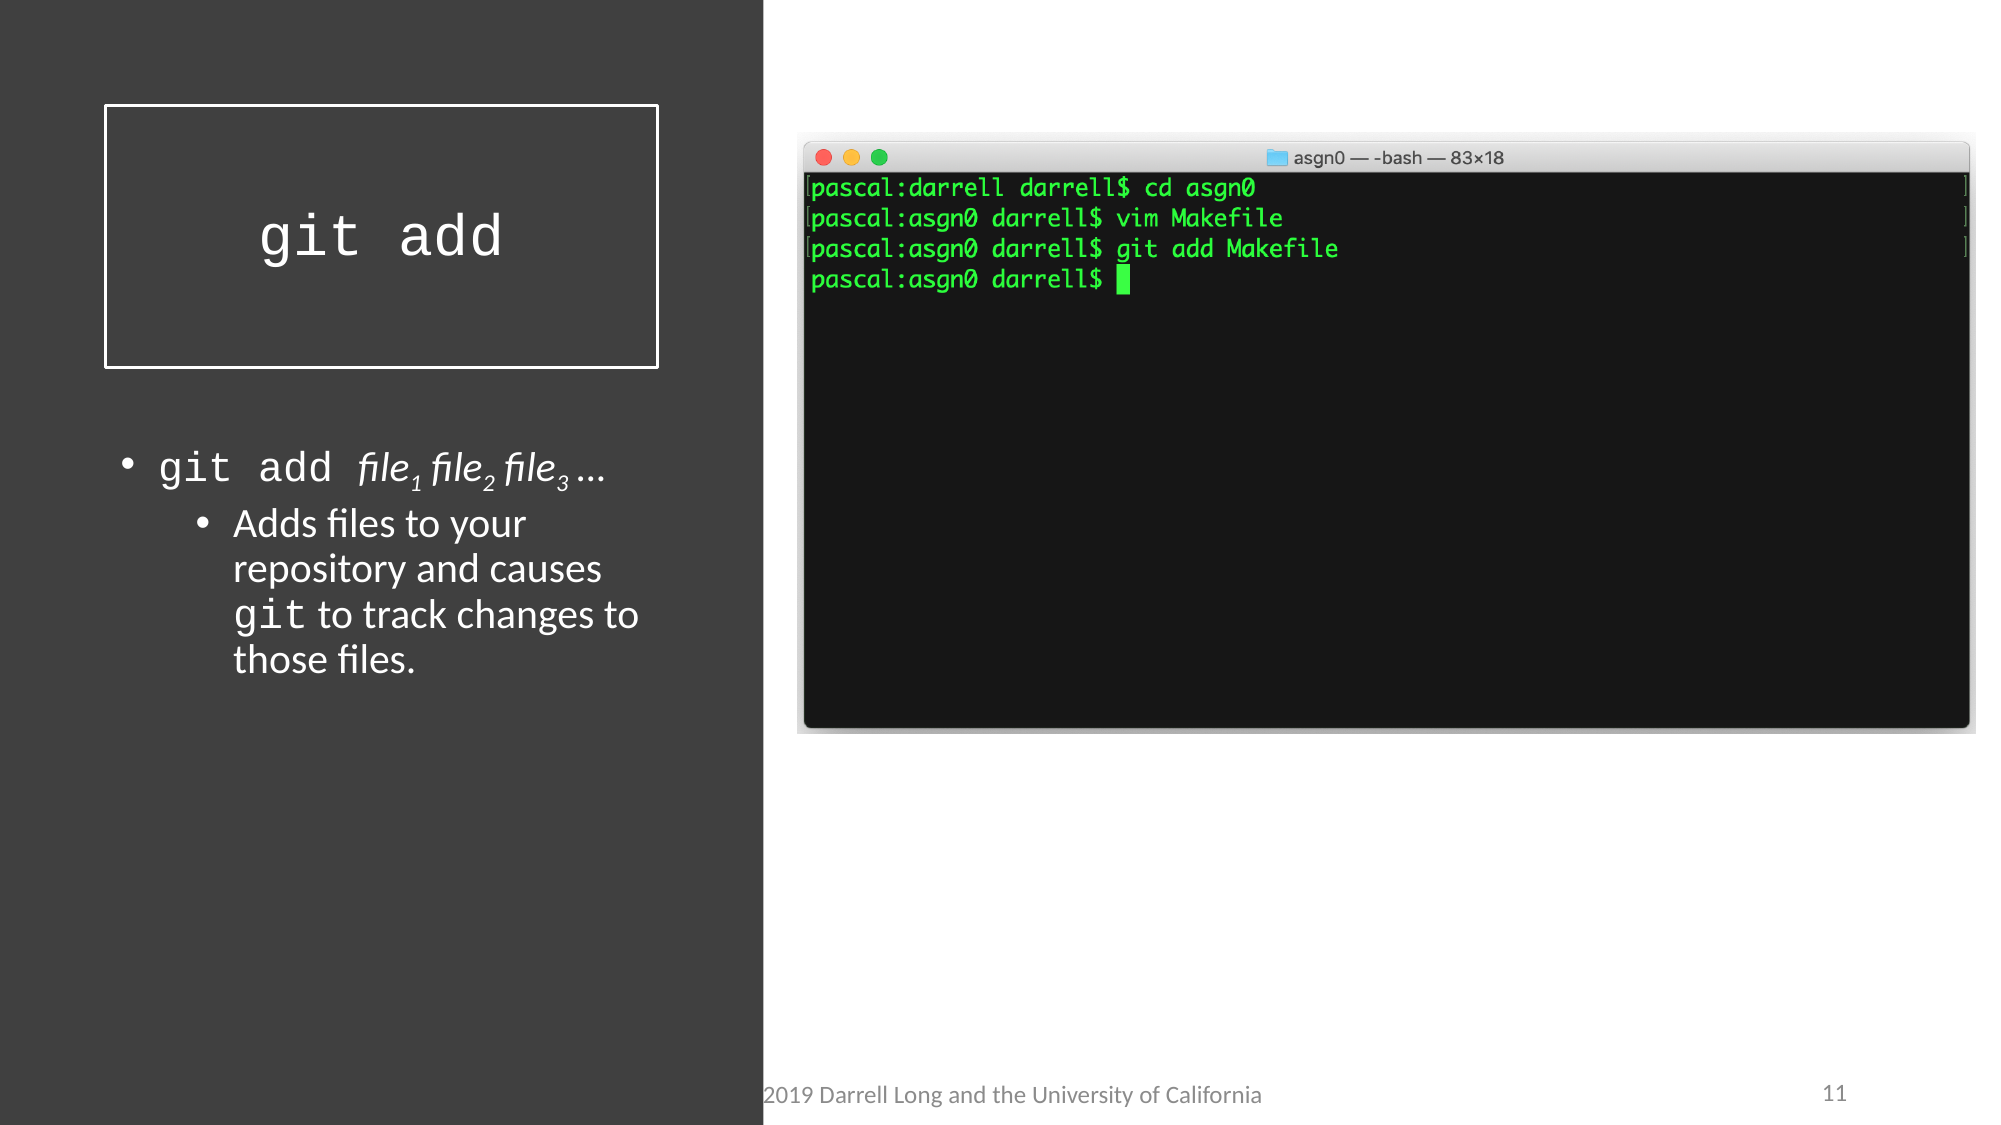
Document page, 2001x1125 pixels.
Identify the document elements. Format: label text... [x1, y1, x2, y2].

slide_number 11 [1412, 1061, 1863, 1122]
footer © 2019 Darrell Long and the University of California [662, 1063, 1338, 1124]
title git add [105, 105, 658, 368]
text_box [0, 0, 764, 1125]
picture [797, 132, 1976, 734]
list git add file1 file2 file3 … Adds files to your repository and causes git to track changes to those files. [105, 432, 658, 994]
